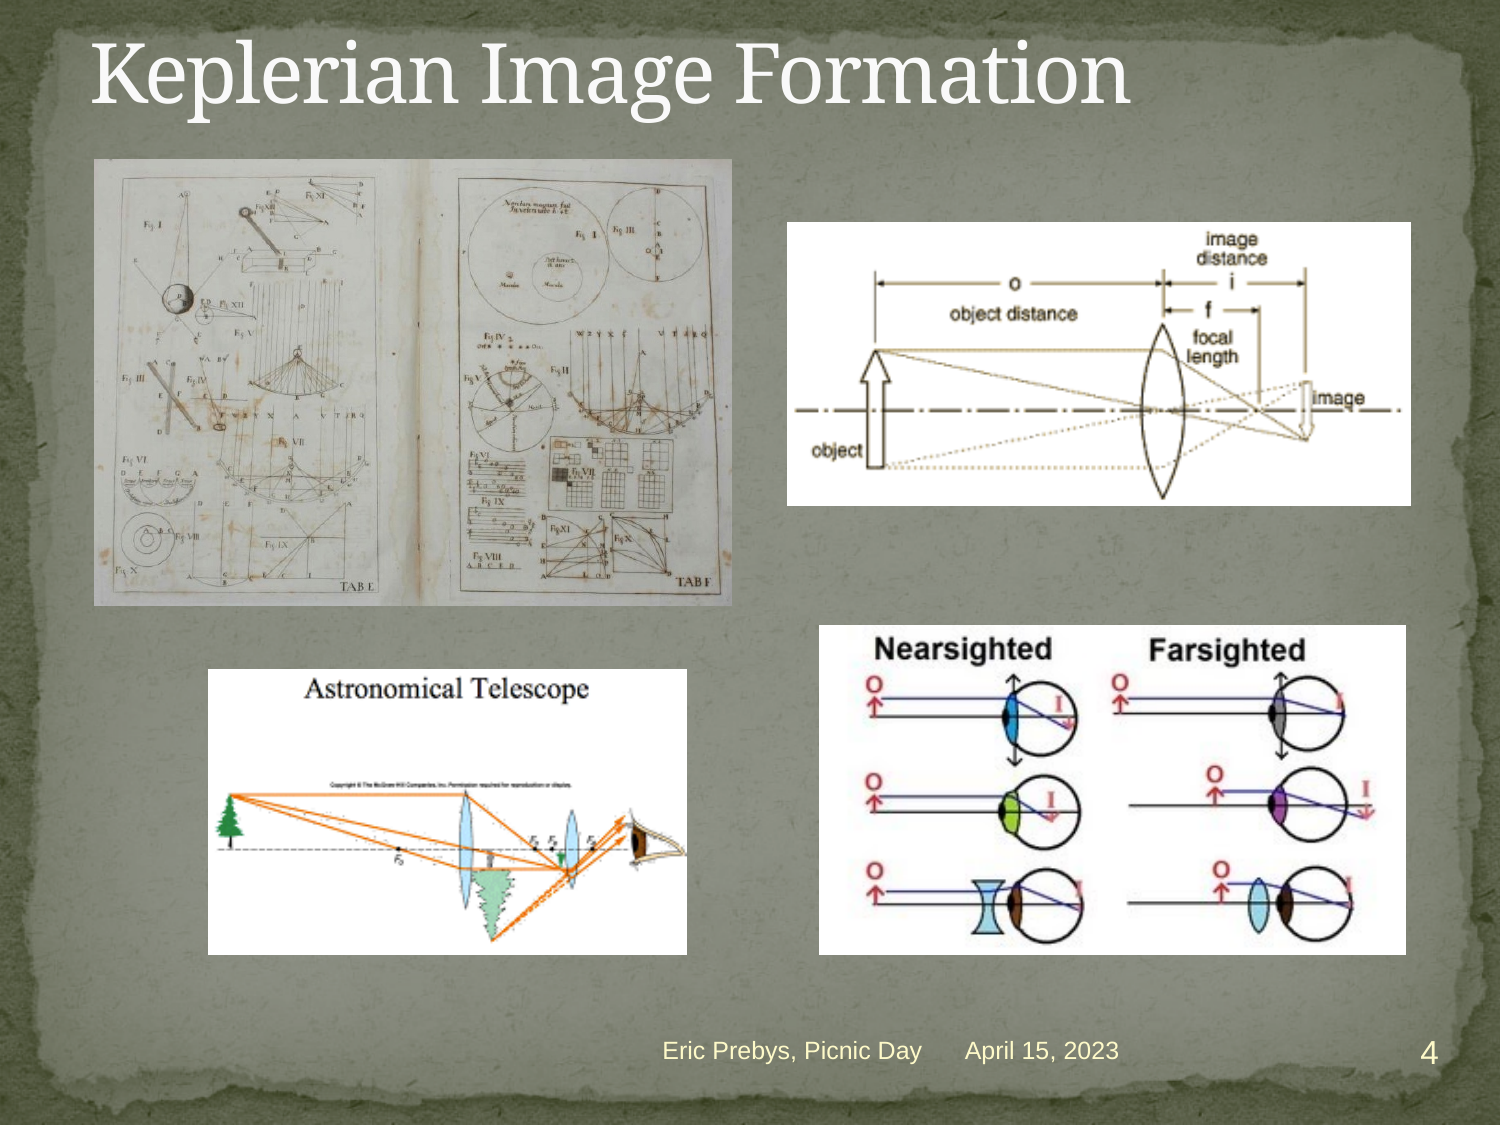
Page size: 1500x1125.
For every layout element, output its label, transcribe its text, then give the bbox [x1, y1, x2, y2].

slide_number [950, 1017, 1375, 1081]
picture [787, 222, 1411, 506]
title Keplerian Image Formation [74, 24, 1425, 128]
footer Eric Prebys, Picnic Day [350, 1017, 938, 1081]
picture [208, 669, 687, 955]
picture [819, 625, 1406, 955]
slide_number 4 [1379, 1014, 1480, 1089]
picture [94, 159, 732, 606]
